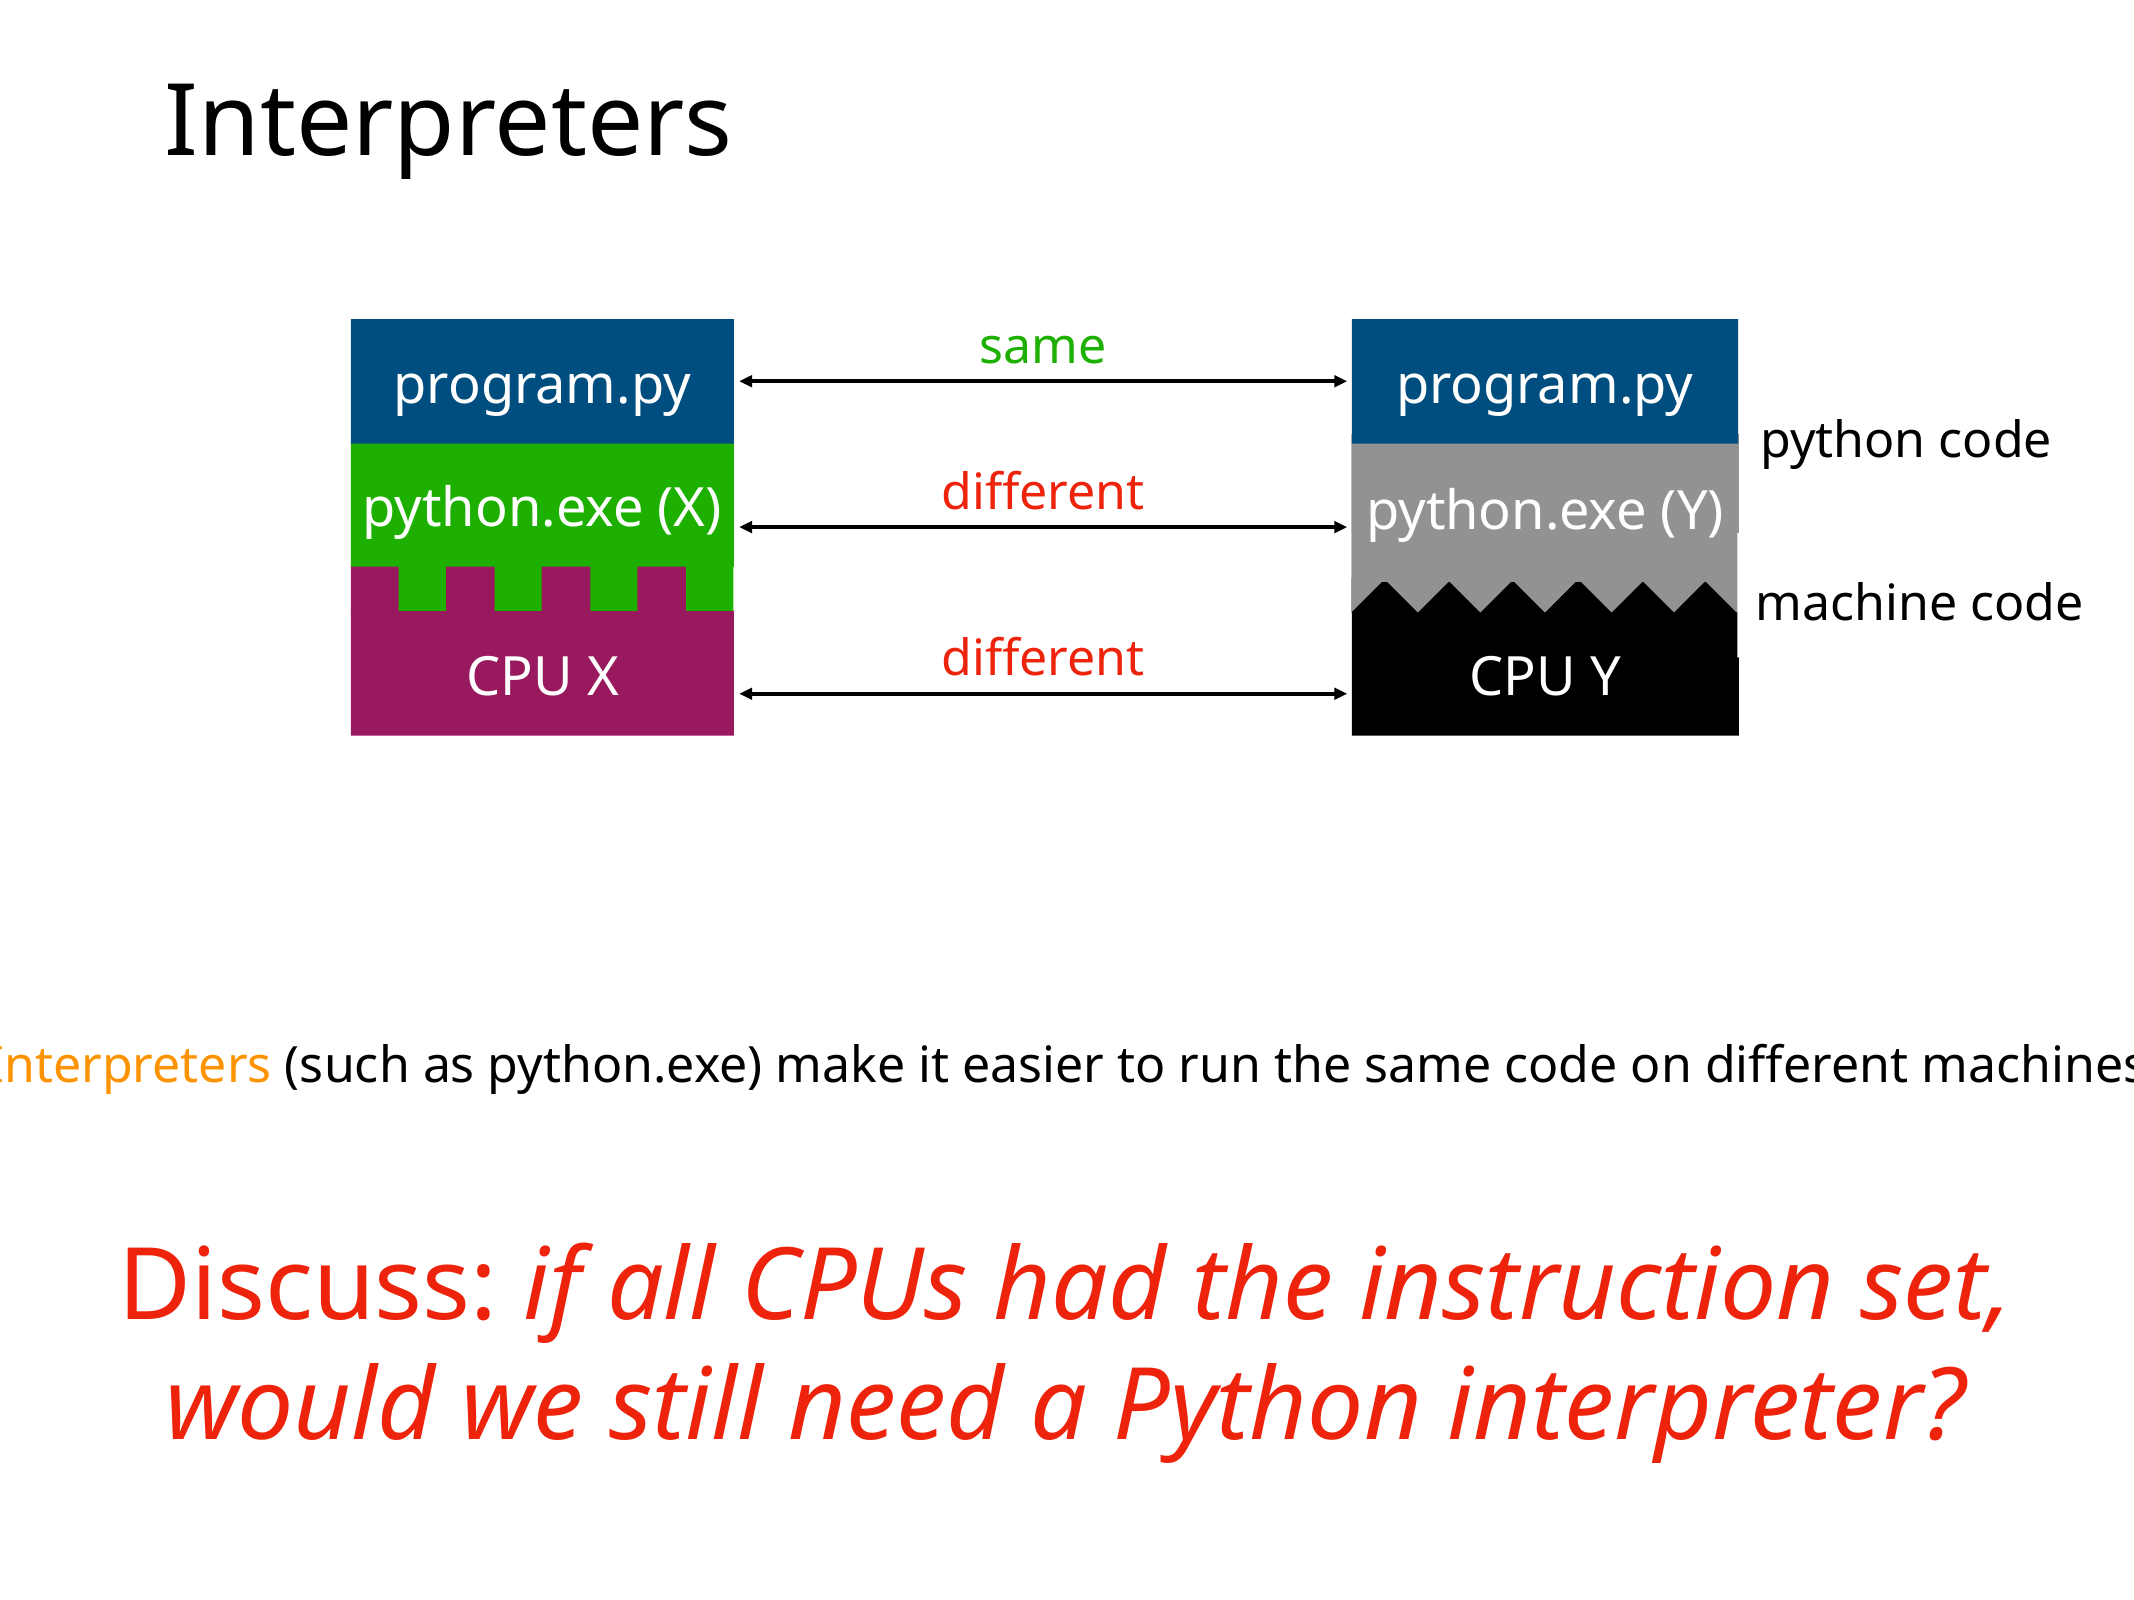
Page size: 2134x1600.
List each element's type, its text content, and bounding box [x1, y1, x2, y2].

text_box Interpreters (such as python.exe) make it easier to run the same code on different machines [0, 1024, 2134, 1101]
title Interpreters [155, 41, 1978, 191]
text_box machine code [1785, 561, 2093, 639]
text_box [350, 305, 1785, 736]
text_box python code [1785, 399, 2061, 476]
text_box Discuss: if all CPUs had the instruction set, would we still need a Python interpreter? [110, 1211, 2023, 1468]
